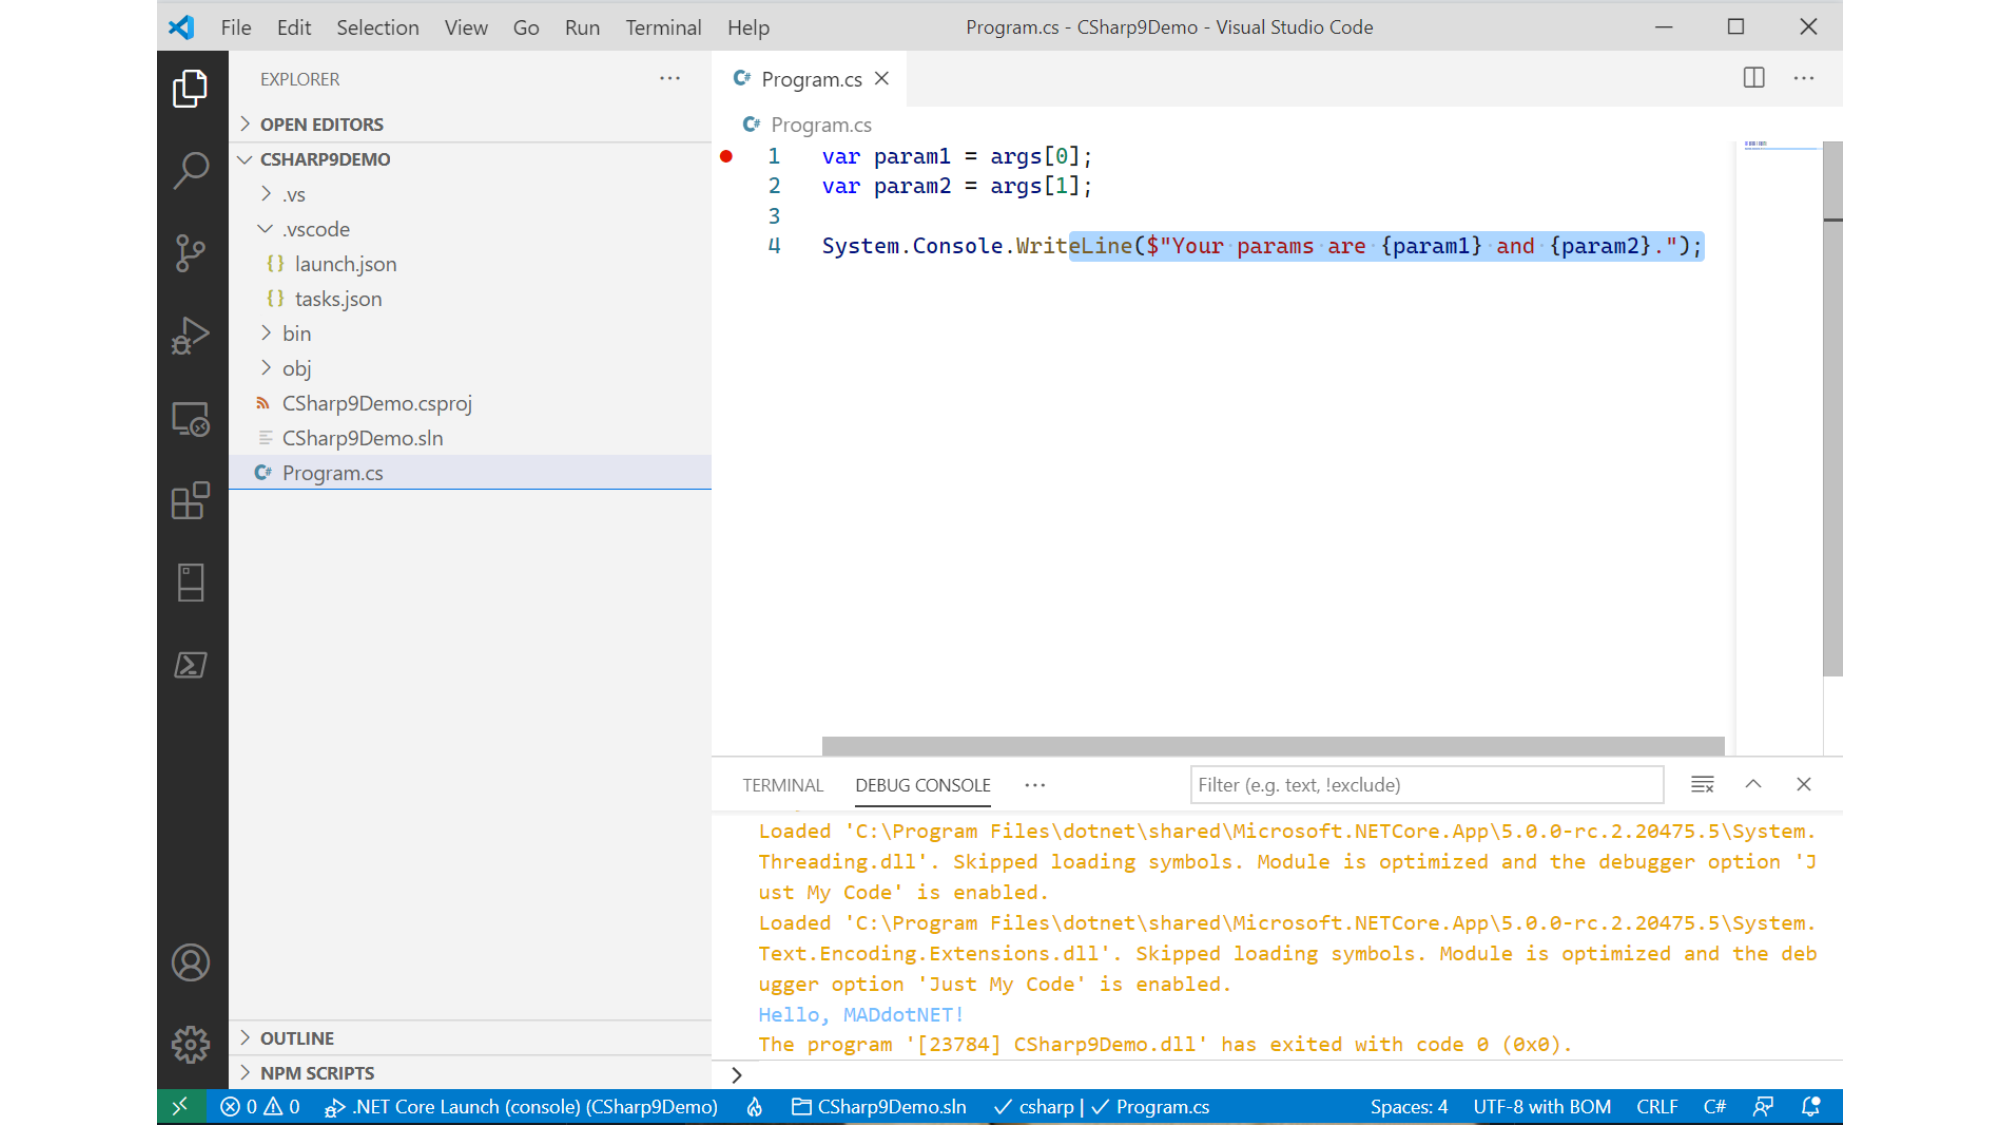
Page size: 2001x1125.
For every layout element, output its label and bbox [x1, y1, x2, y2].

picture [156, 0, 1843, 1125]
